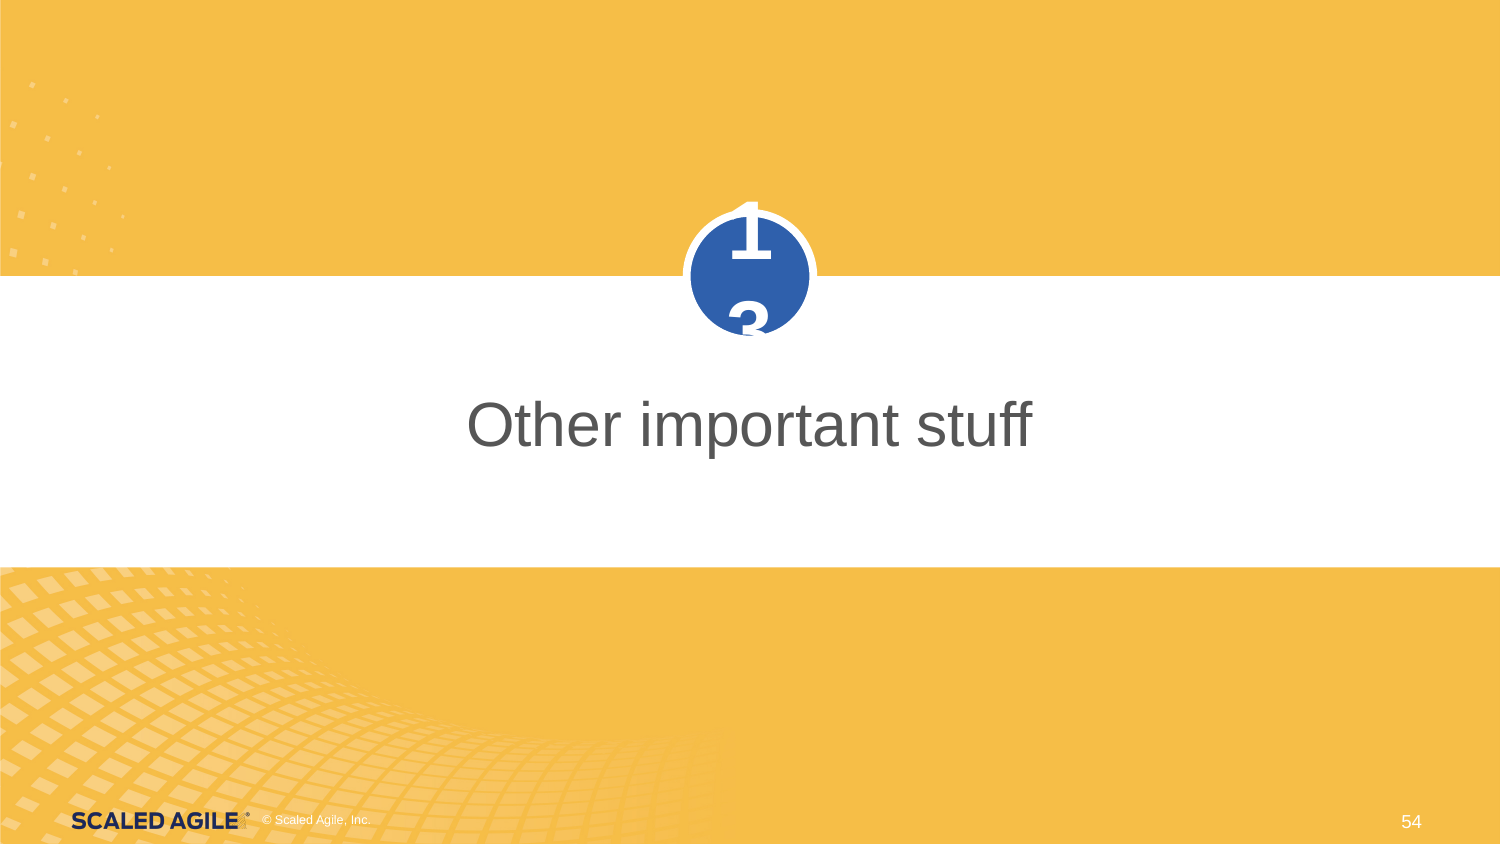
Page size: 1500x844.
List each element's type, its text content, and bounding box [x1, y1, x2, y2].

text_box 13 [686, 212, 814, 340]
picture [0, 568, 1500, 844]
picture [0, 0, 1500, 275]
title Other important stuff [0, 275, 1500, 568]
